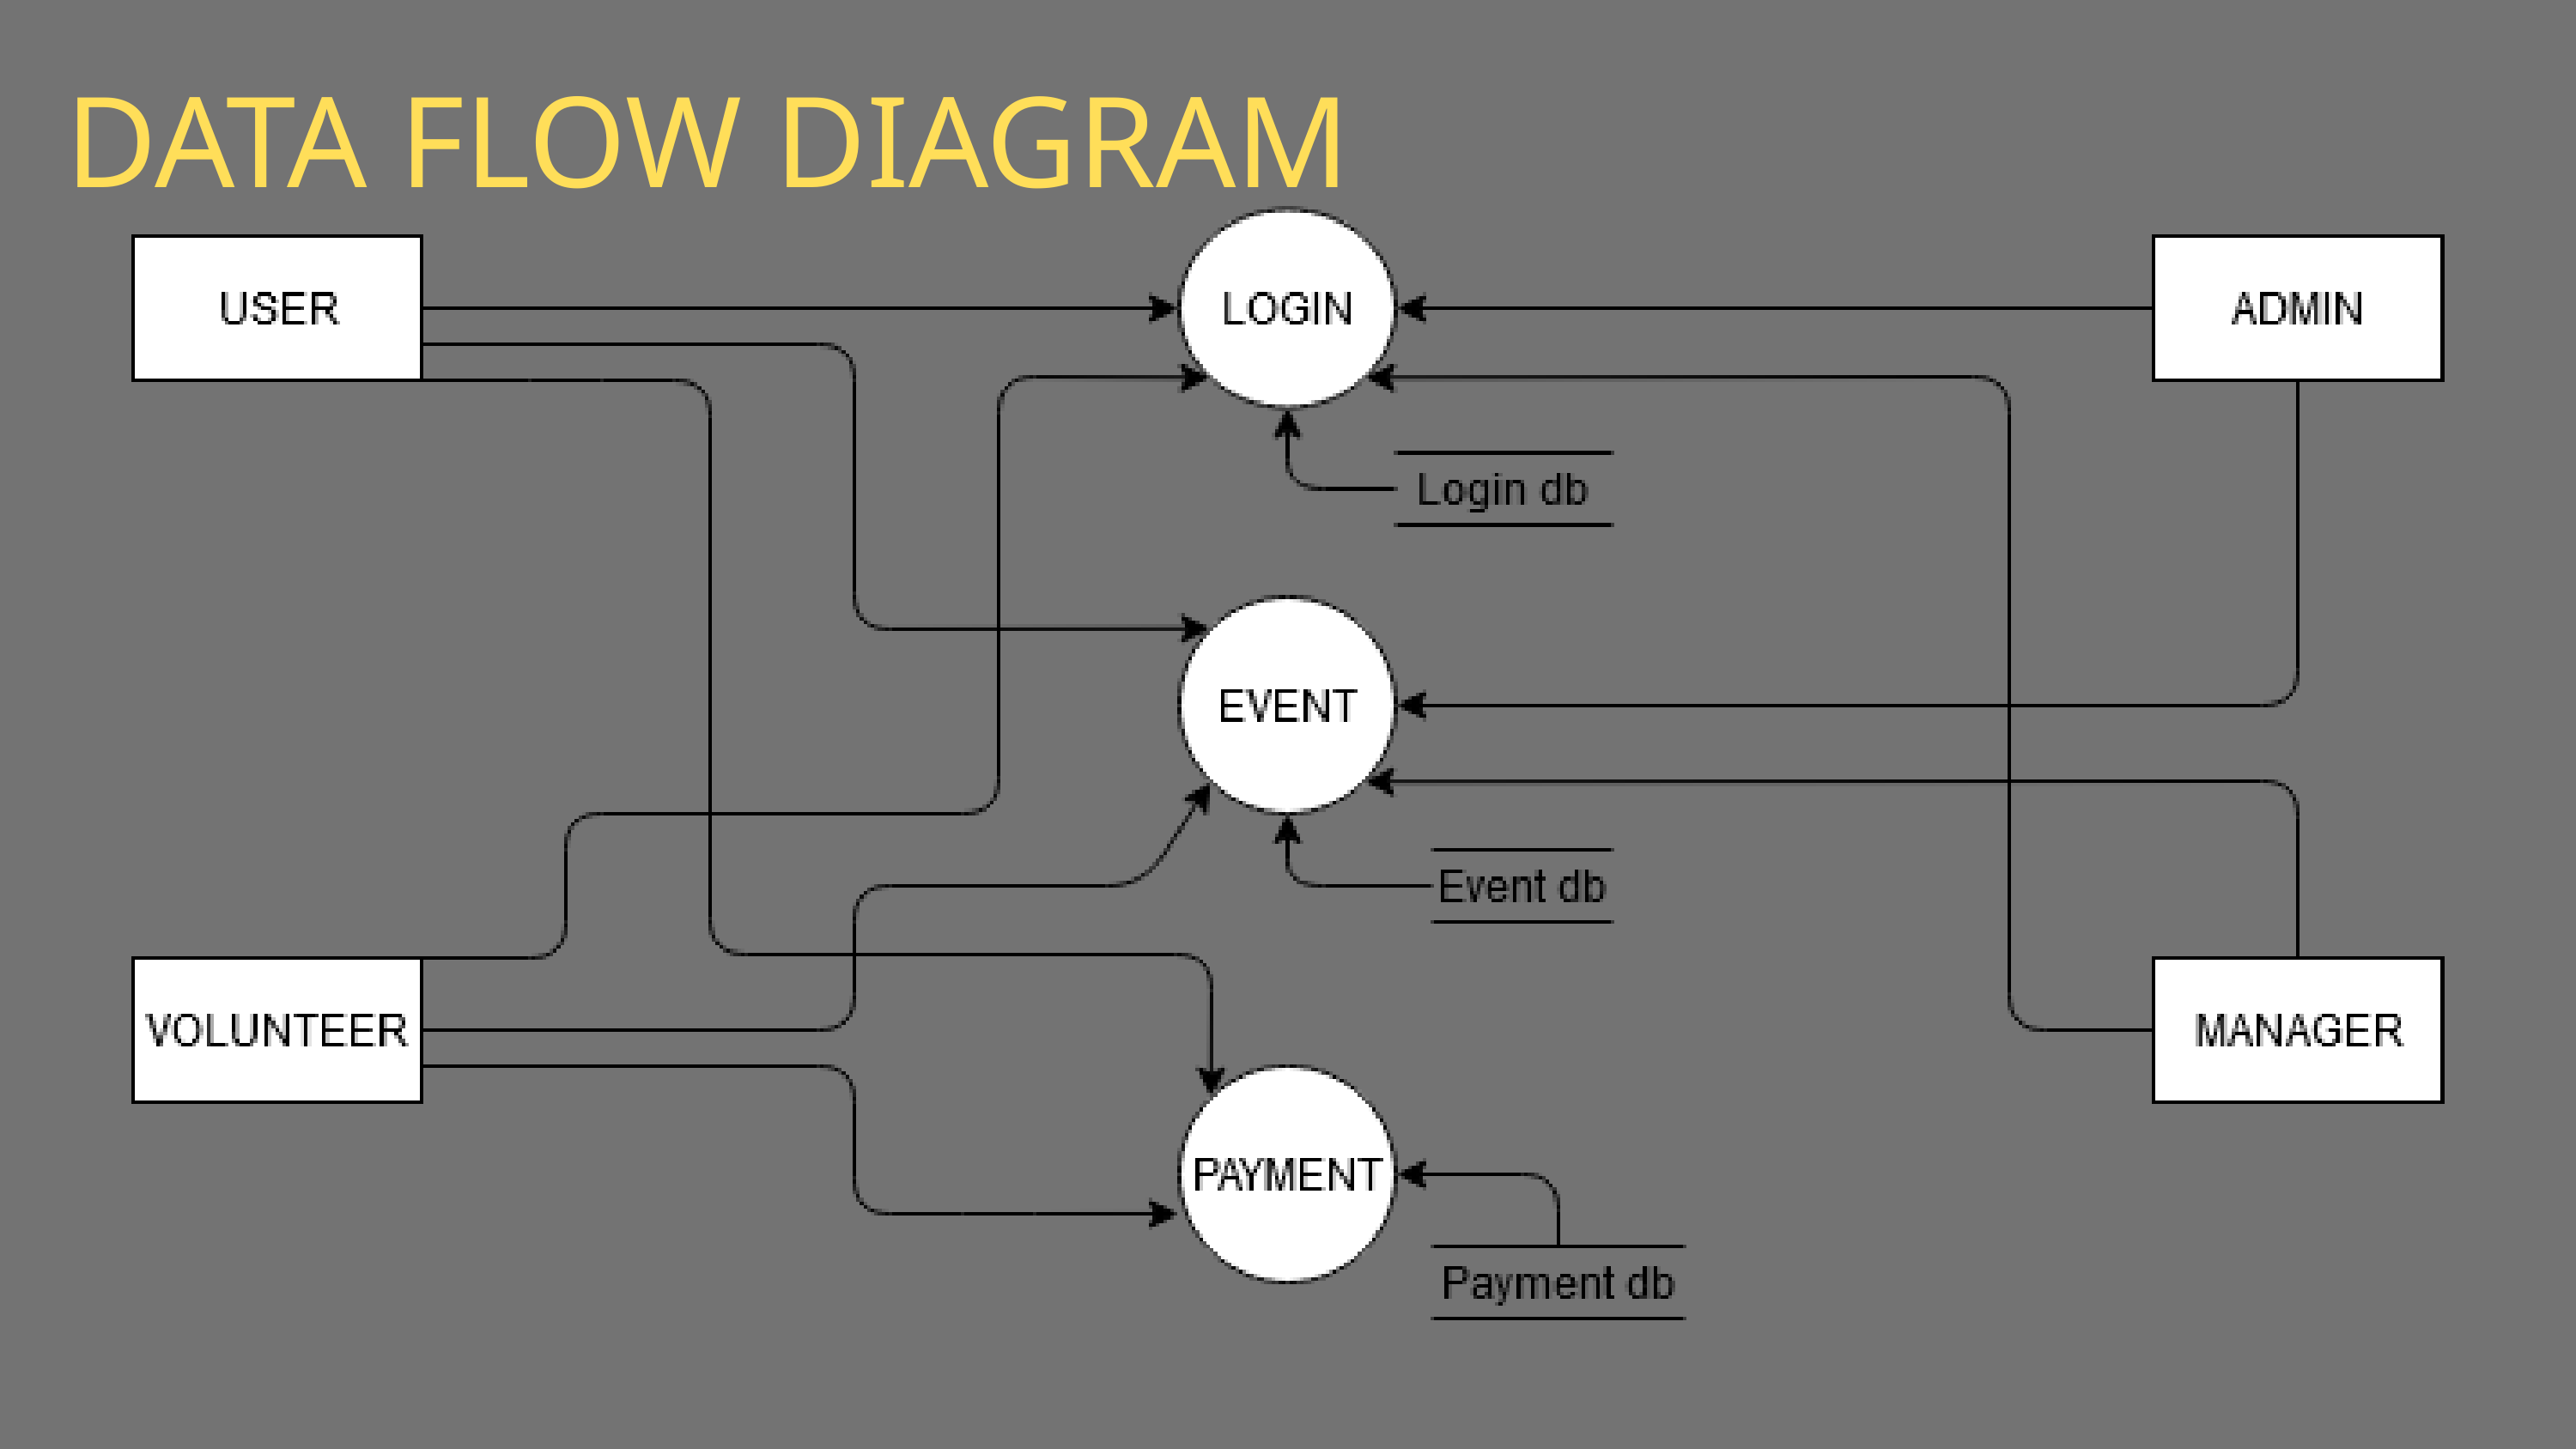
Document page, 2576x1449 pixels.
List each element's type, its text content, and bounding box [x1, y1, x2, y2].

picture [131, 206, 2445, 1325]
text_box DATA FLOW DIAGRAM [65, 36, 1511, 213]
